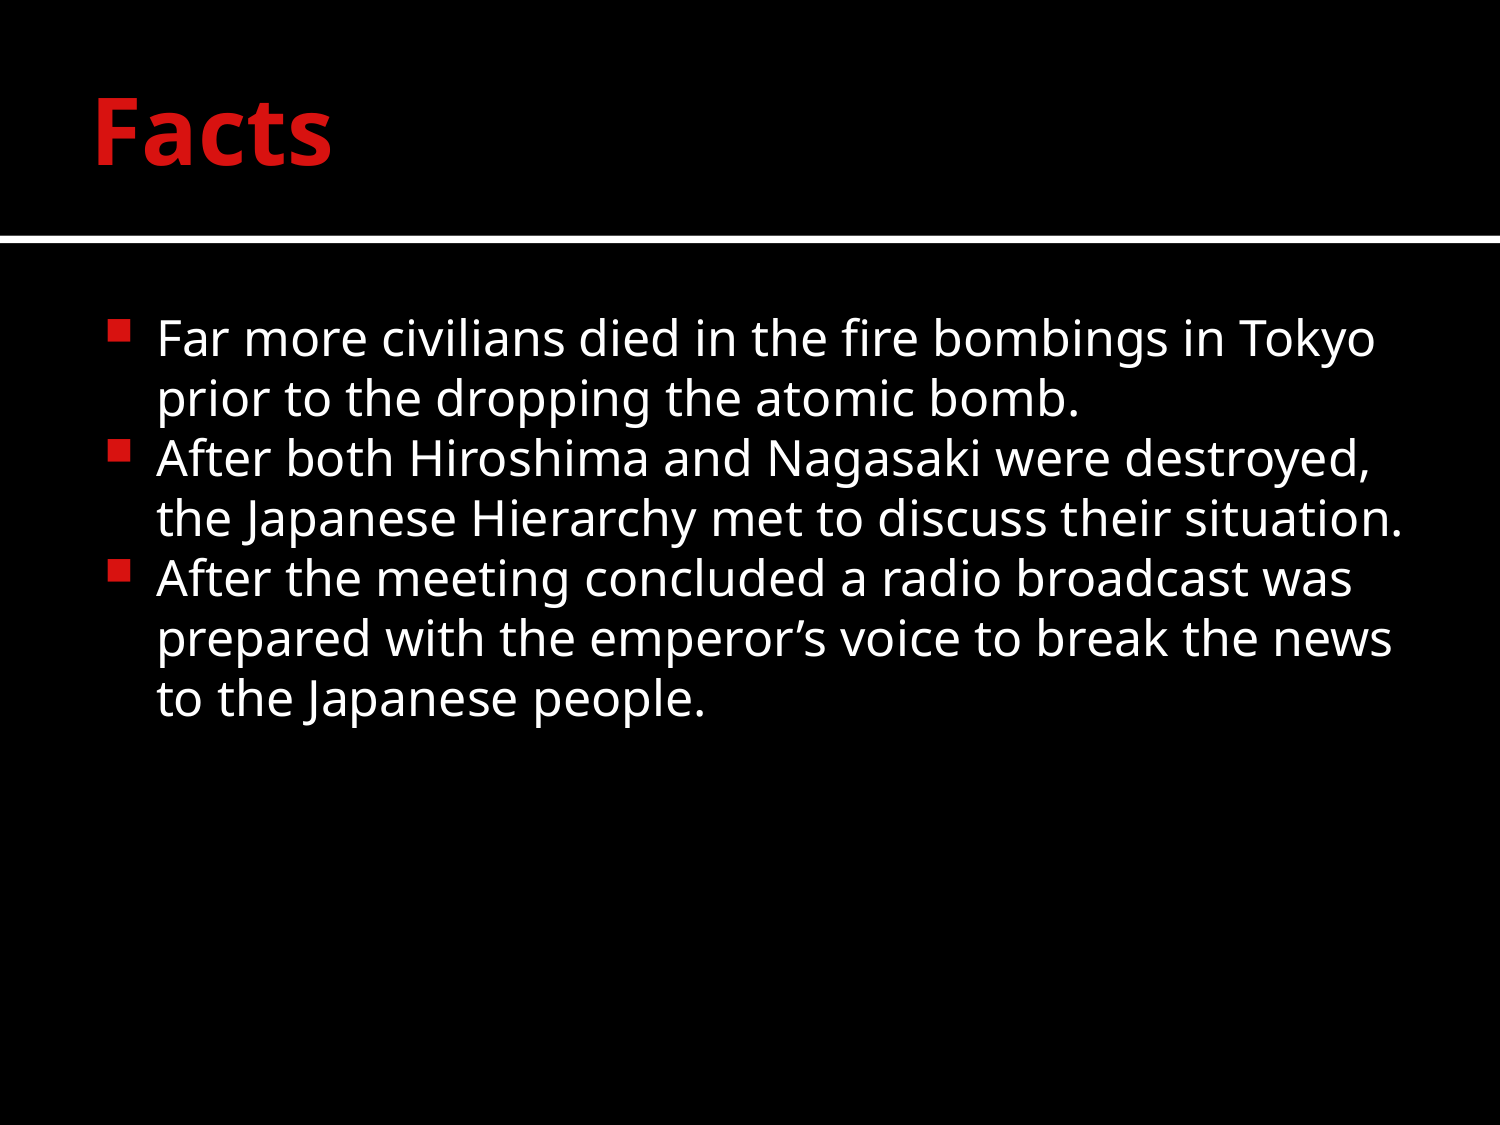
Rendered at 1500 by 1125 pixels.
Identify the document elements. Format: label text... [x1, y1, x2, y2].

list Far more civilians died in the fire bombings in Tokyo prior to the dropping the atomic bomb. After both Hiroshima and Nagasaki were destroyed, the Japanese Hierarchy met to discuss their situation. After the meeting concluded a radio broadcast was prepared with the emperor’s voice to break the news to the Japanese people. [75, 291, 1425, 1050]
title Facts [75, 25, 1425, 231]
